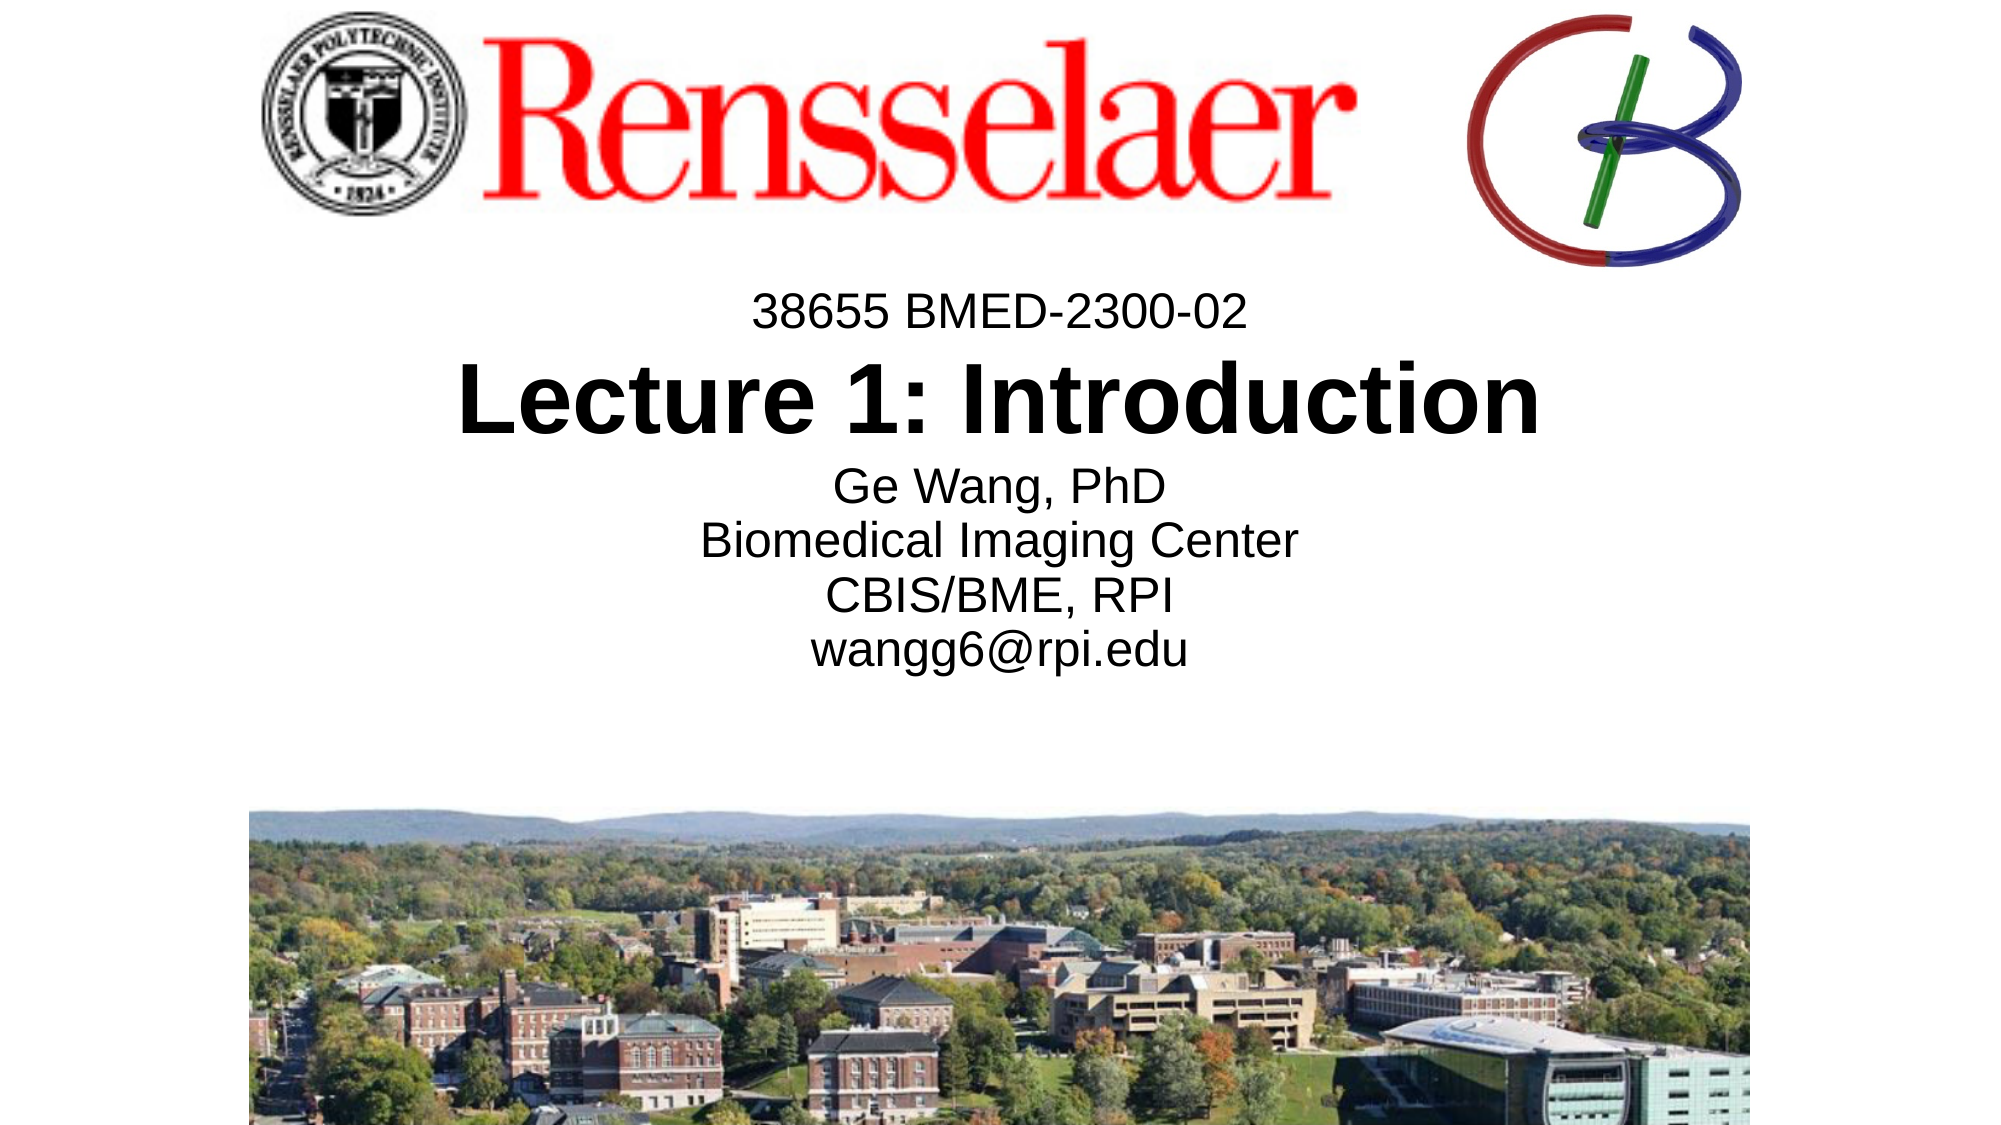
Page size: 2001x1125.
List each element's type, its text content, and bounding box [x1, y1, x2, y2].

picture [1464, 8, 1742, 272]
picture [249, 803, 1751, 1125]
picture [259, 9, 1361, 220]
text_box 38655 BMED-2300-02 Lecture 1: Introduction Ge Wang, PhD Biomedical Imaging Center CBIS/BME, RPI wangg6@rpi.edu [249, 282, 1750, 802]
